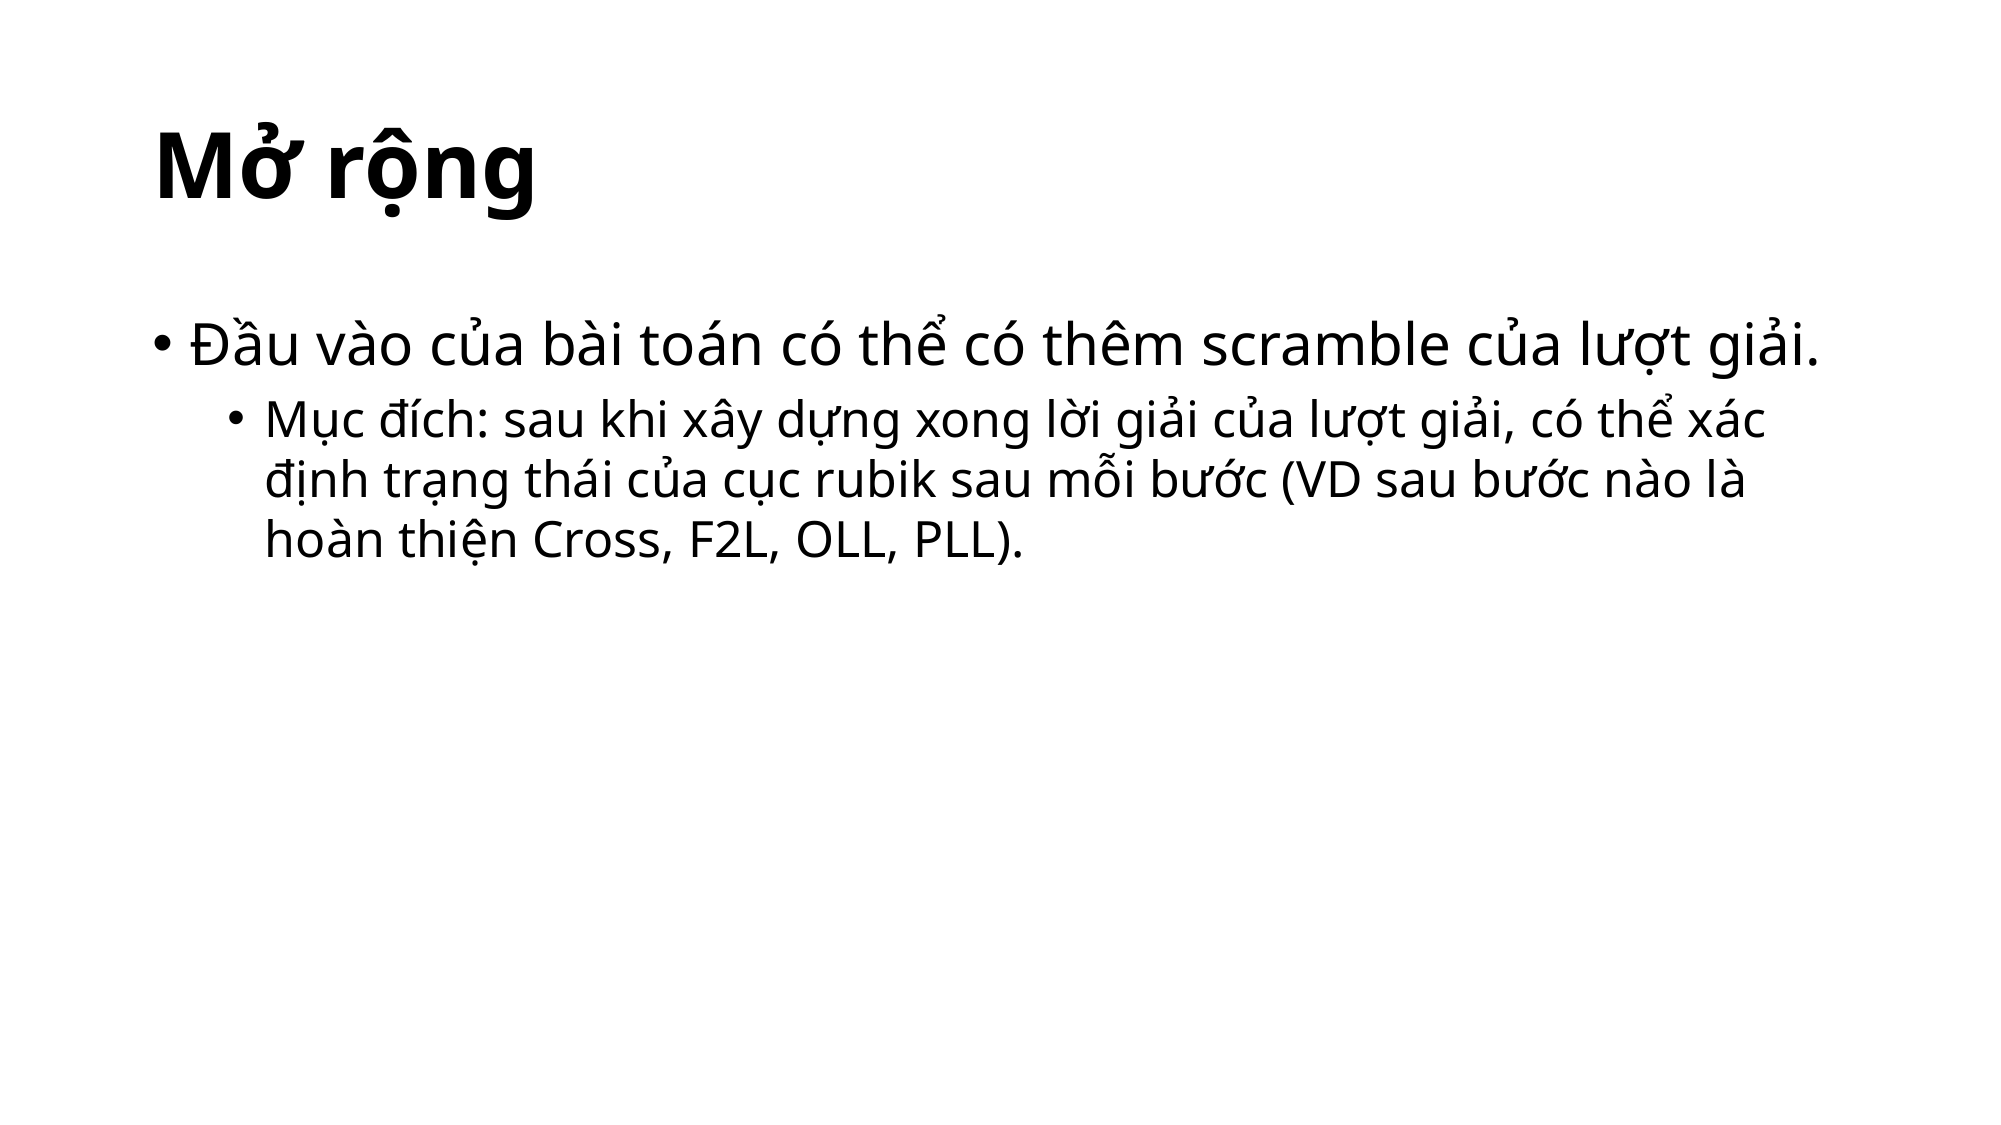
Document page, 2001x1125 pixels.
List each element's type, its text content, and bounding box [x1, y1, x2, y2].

title Mở rộng [137, 59, 1863, 278]
list Đầu vào của bài toán có thể có thêm scramble của lượt giải. Mục đích: sau khi xây dựng xong lời giải của lượt giải, có thể xác định trạng thái của cục rubik sau mỗi bước (VD sau bước nào là hoàn thiện Cross, F2L, OLL, PLL). [137, 299, 1863, 1014]
